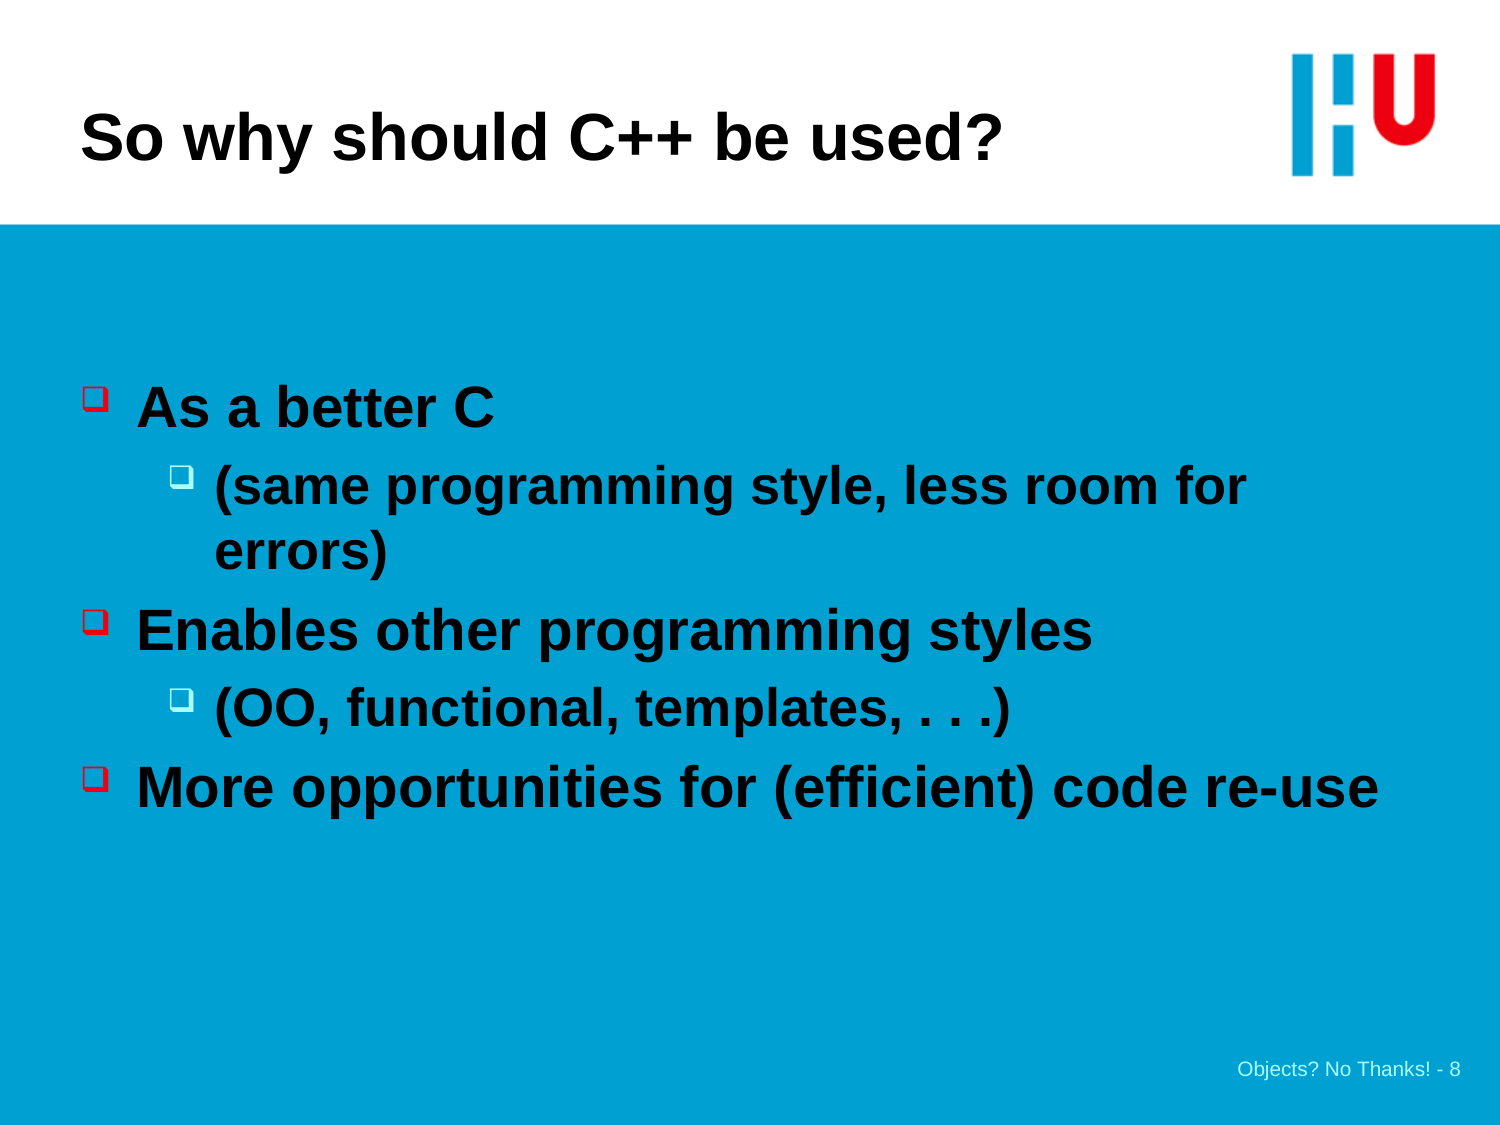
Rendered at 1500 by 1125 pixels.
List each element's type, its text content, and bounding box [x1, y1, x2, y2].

title So why should C++ be used? [64, 78, 1415, 182]
list As a better C (same programming style, less room for errors) Enables other programming styles (OO, functional, templates, . . .) More opportunities for (efficient) code re-use [64, 361, 1415, 975]
slide_number Objects? No Thanks! - 8 [1163, 1030, 1476, 1106]
picture [0, 0, 1500, 224]
